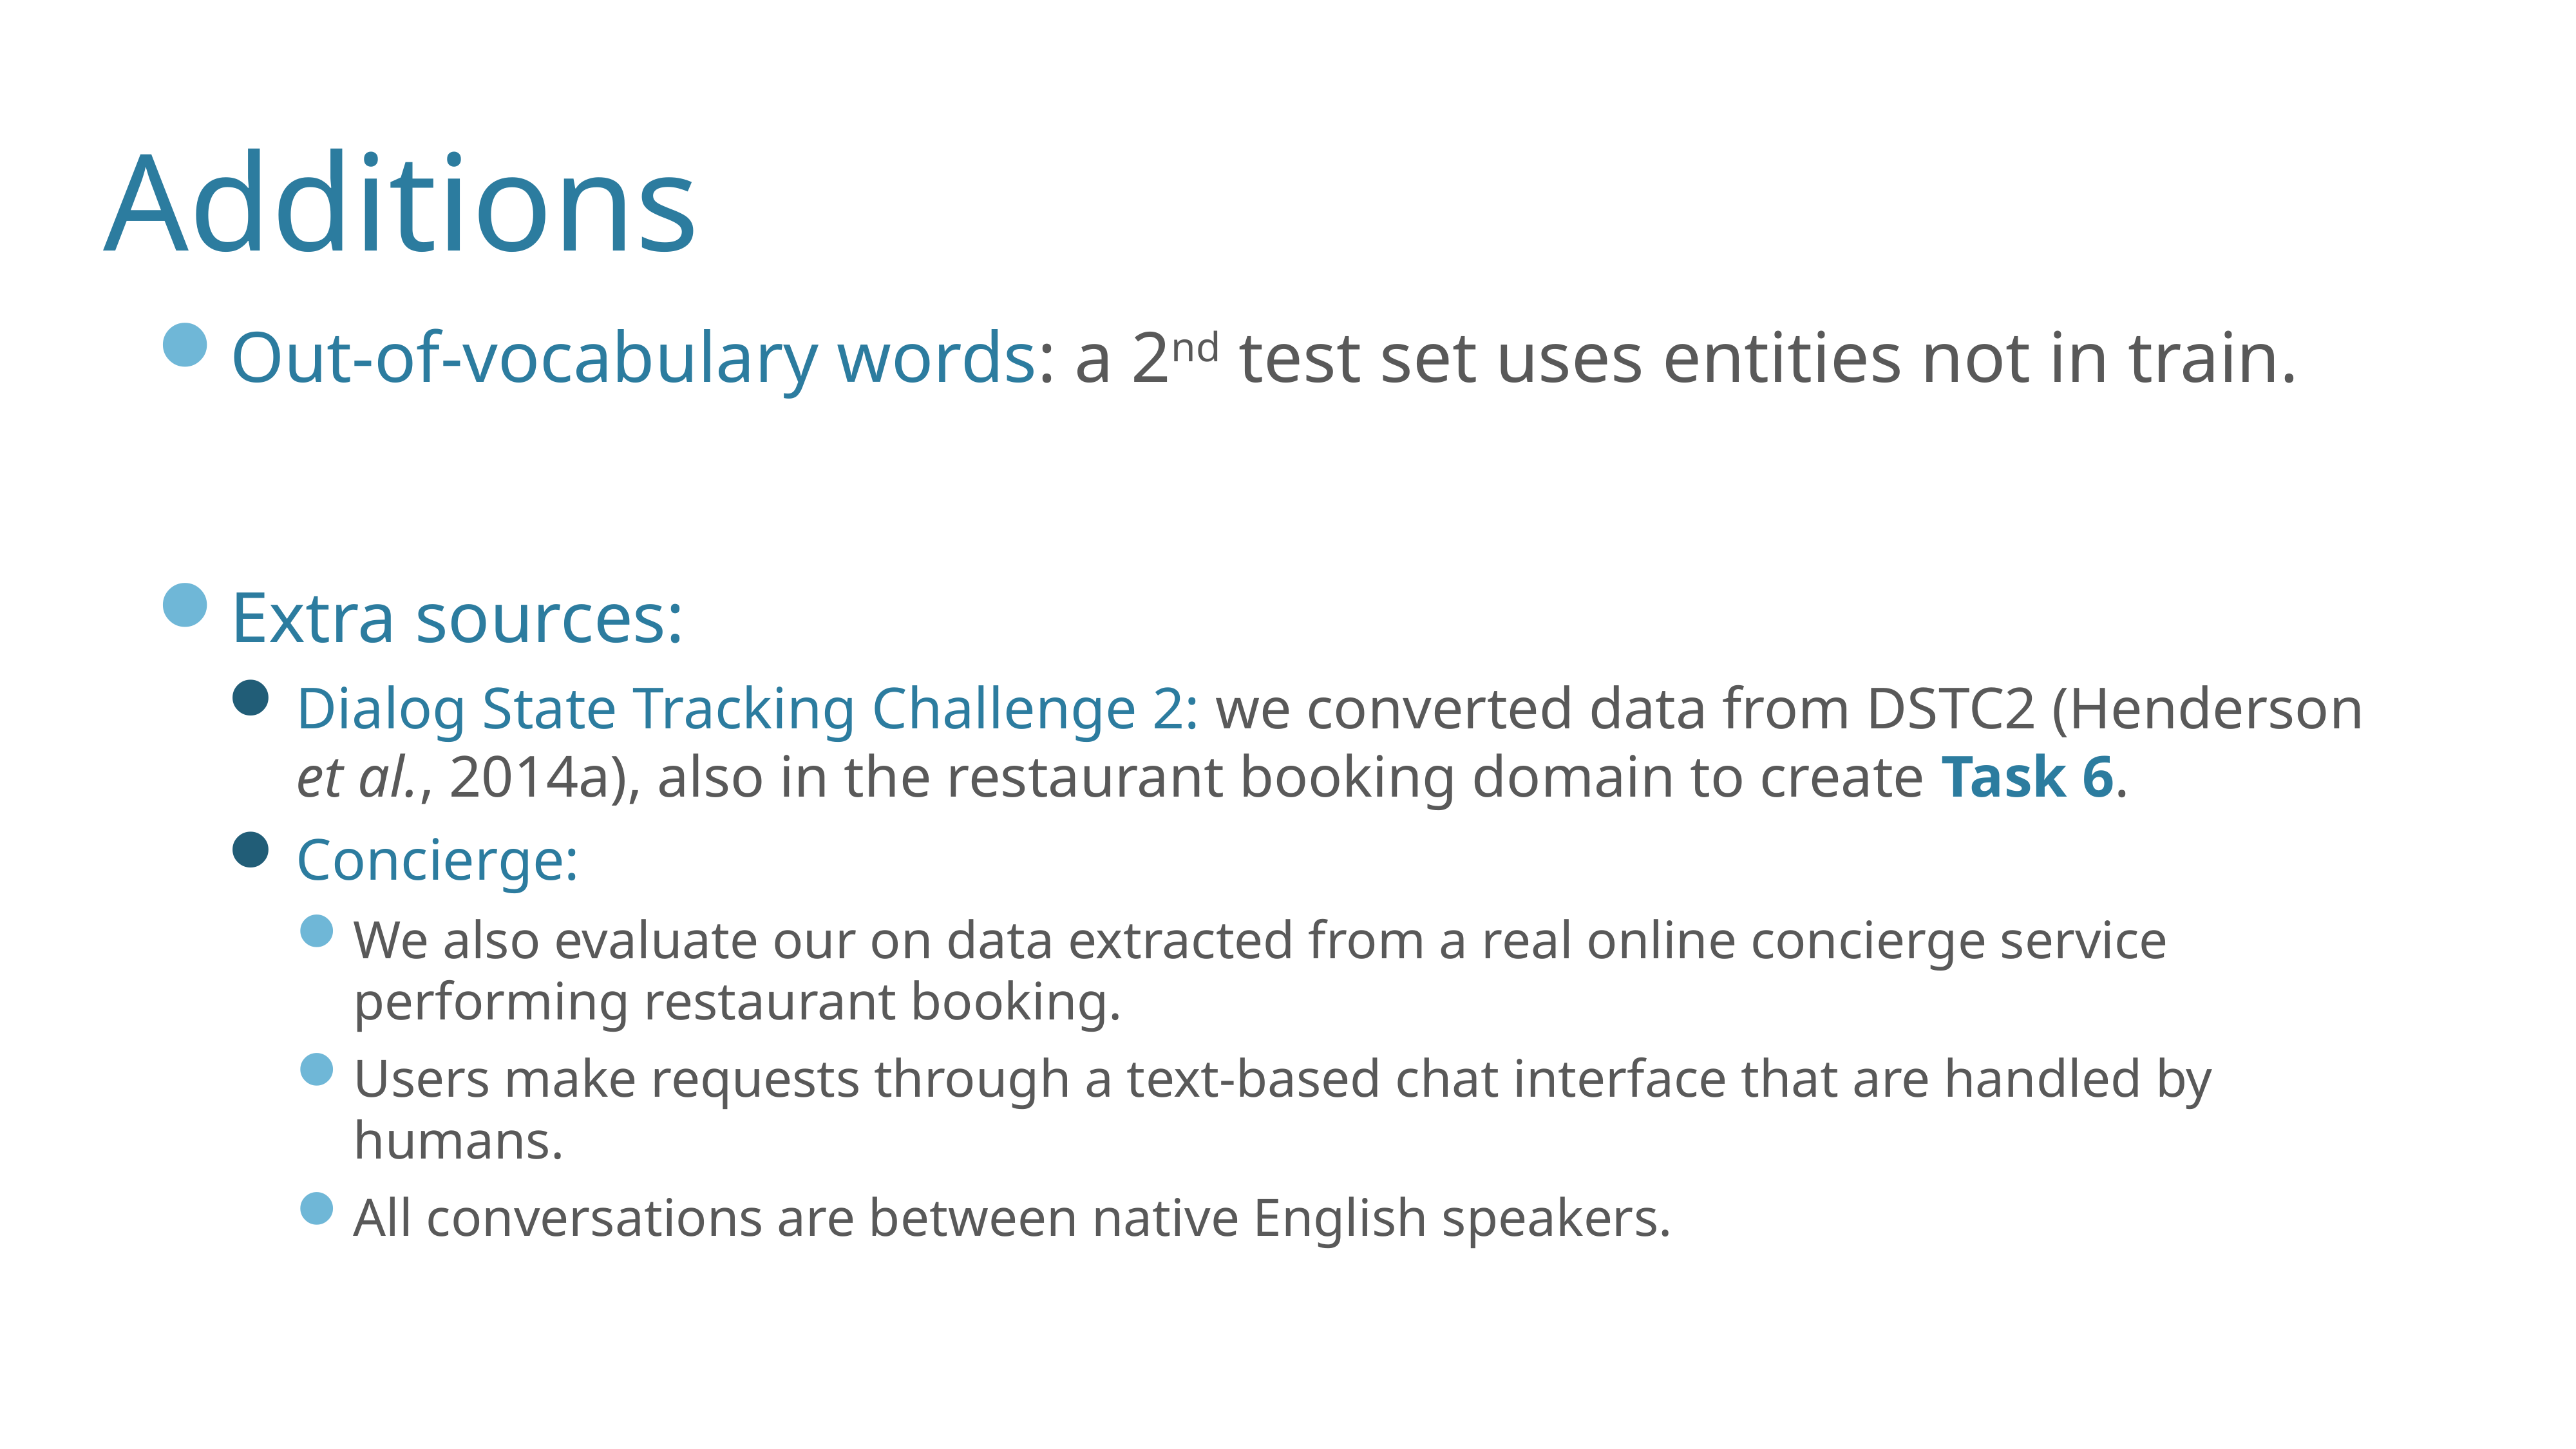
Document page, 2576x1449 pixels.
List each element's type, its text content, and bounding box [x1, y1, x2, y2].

title Additions [93, 0, 2213, 283]
list Out-of-vocabulary words: a 2nd test set uses entities not in train. Extra sources: Dialog State Tracking Challenge 2: we converted data from DSTC2 (Henderson et al., 2014a), also in the restaurant booking domain to create Task 6. Concierge: We also evaluate our on data extracted from a real online concierge service performing restaurant booking. Users make requests through a text-based chat interface that are handled by humans. All conversations are between native English speakers. [147, 307, 2395, 1374]
